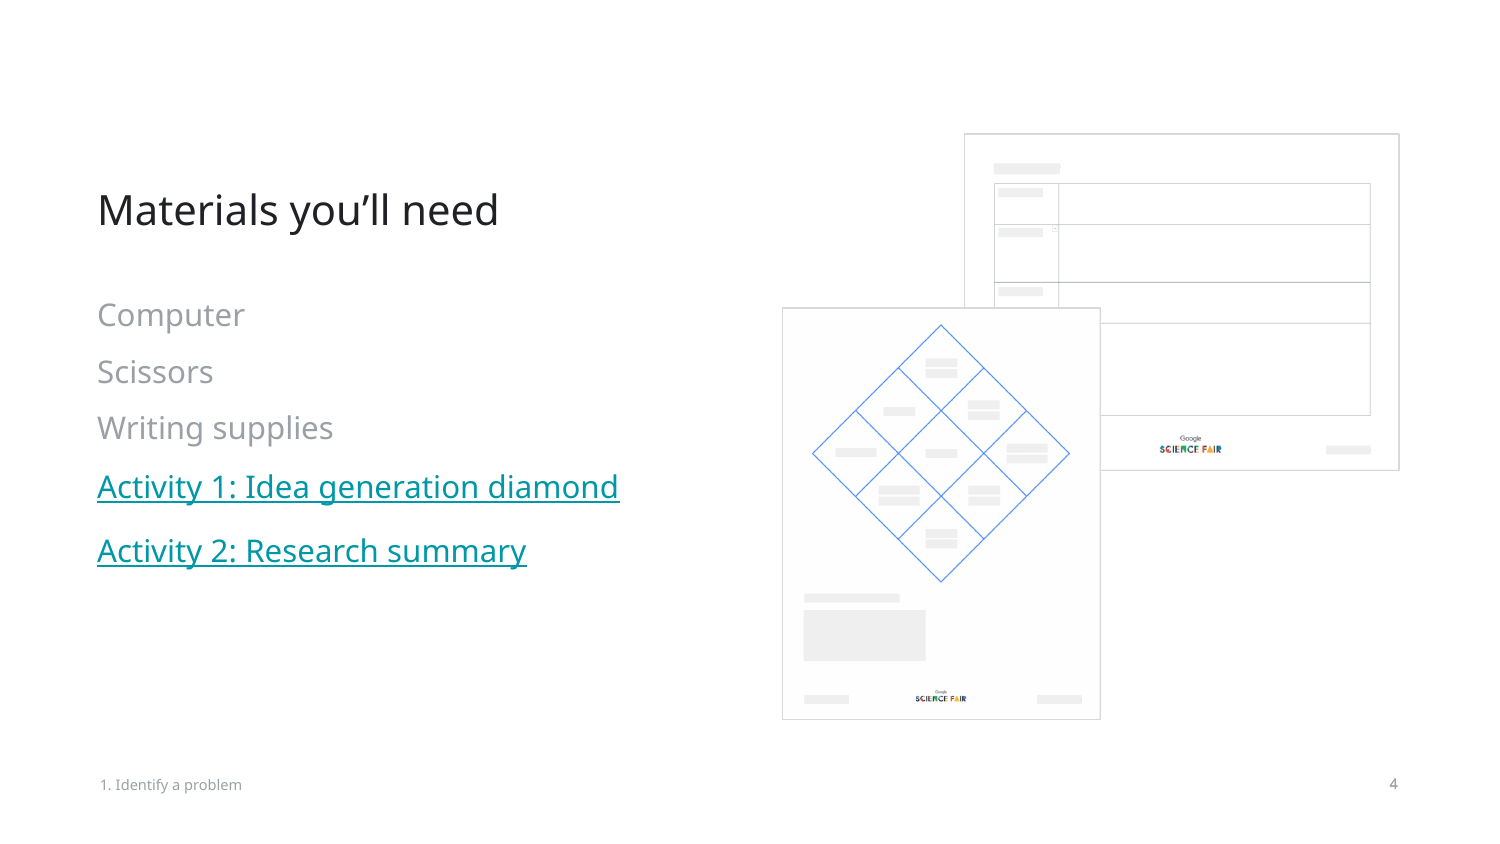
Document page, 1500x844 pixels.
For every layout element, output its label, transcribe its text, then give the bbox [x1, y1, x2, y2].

slide_number ‹#› [1317, 752, 1413, 817]
title Materials you’ll need [82, 159, 959, 236]
picture [783, 134, 1399, 719]
list Computer Scissors Writing supplies Activity 1: Idea generation diamond Activity 2: Research summary [82, 261, 682, 717]
slide_number 1. Identify a problem [84, 752, 518, 817]
